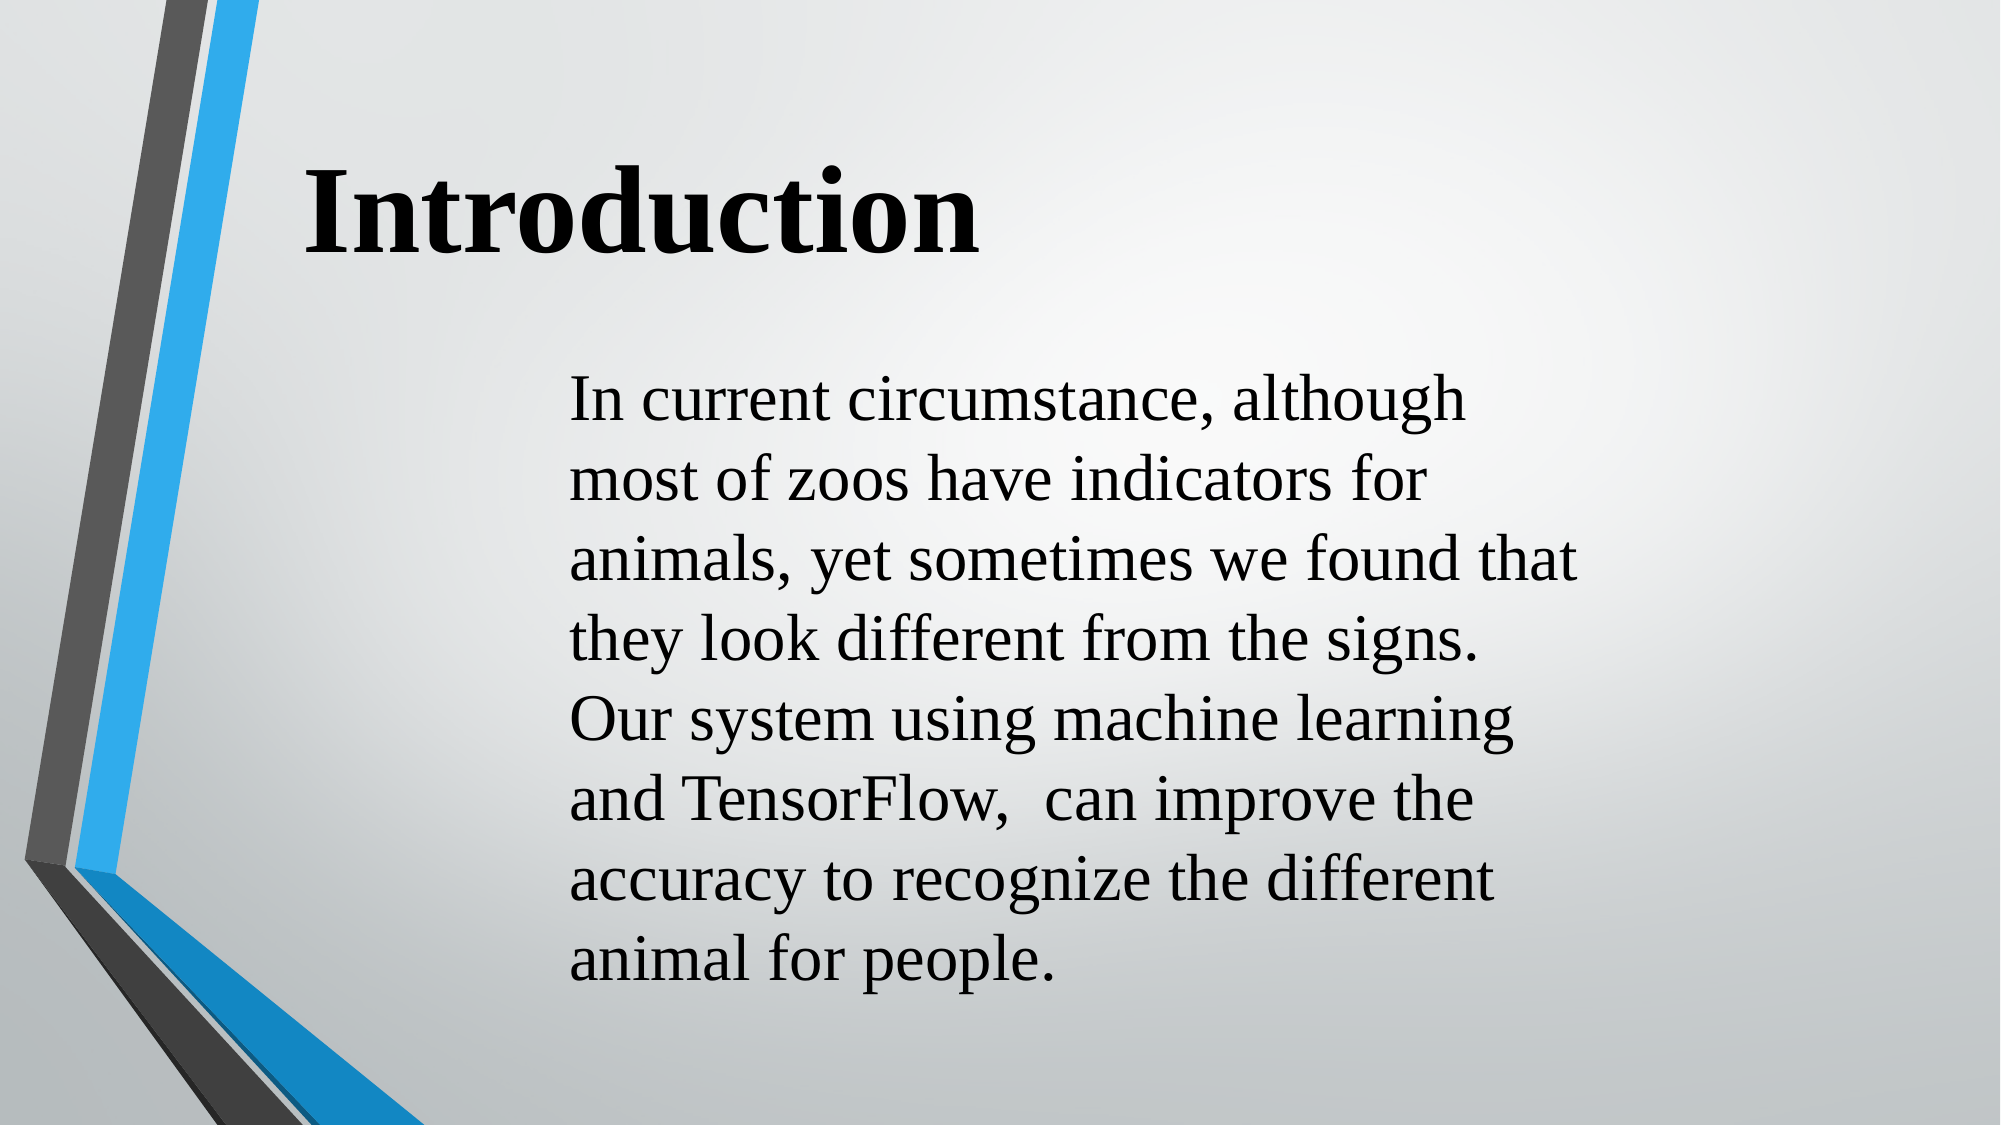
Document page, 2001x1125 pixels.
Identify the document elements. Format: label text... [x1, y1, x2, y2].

title Introduction [0, 58, 1464, 347]
text_box In current circumstance, although most of zoos have indicators for animals, yet sometimes we found that they look different from the signs. Our system using machine learning and TensorFlow, can improve the accuracy to recognize the different animal for people. [554, 346, 1605, 1001]
